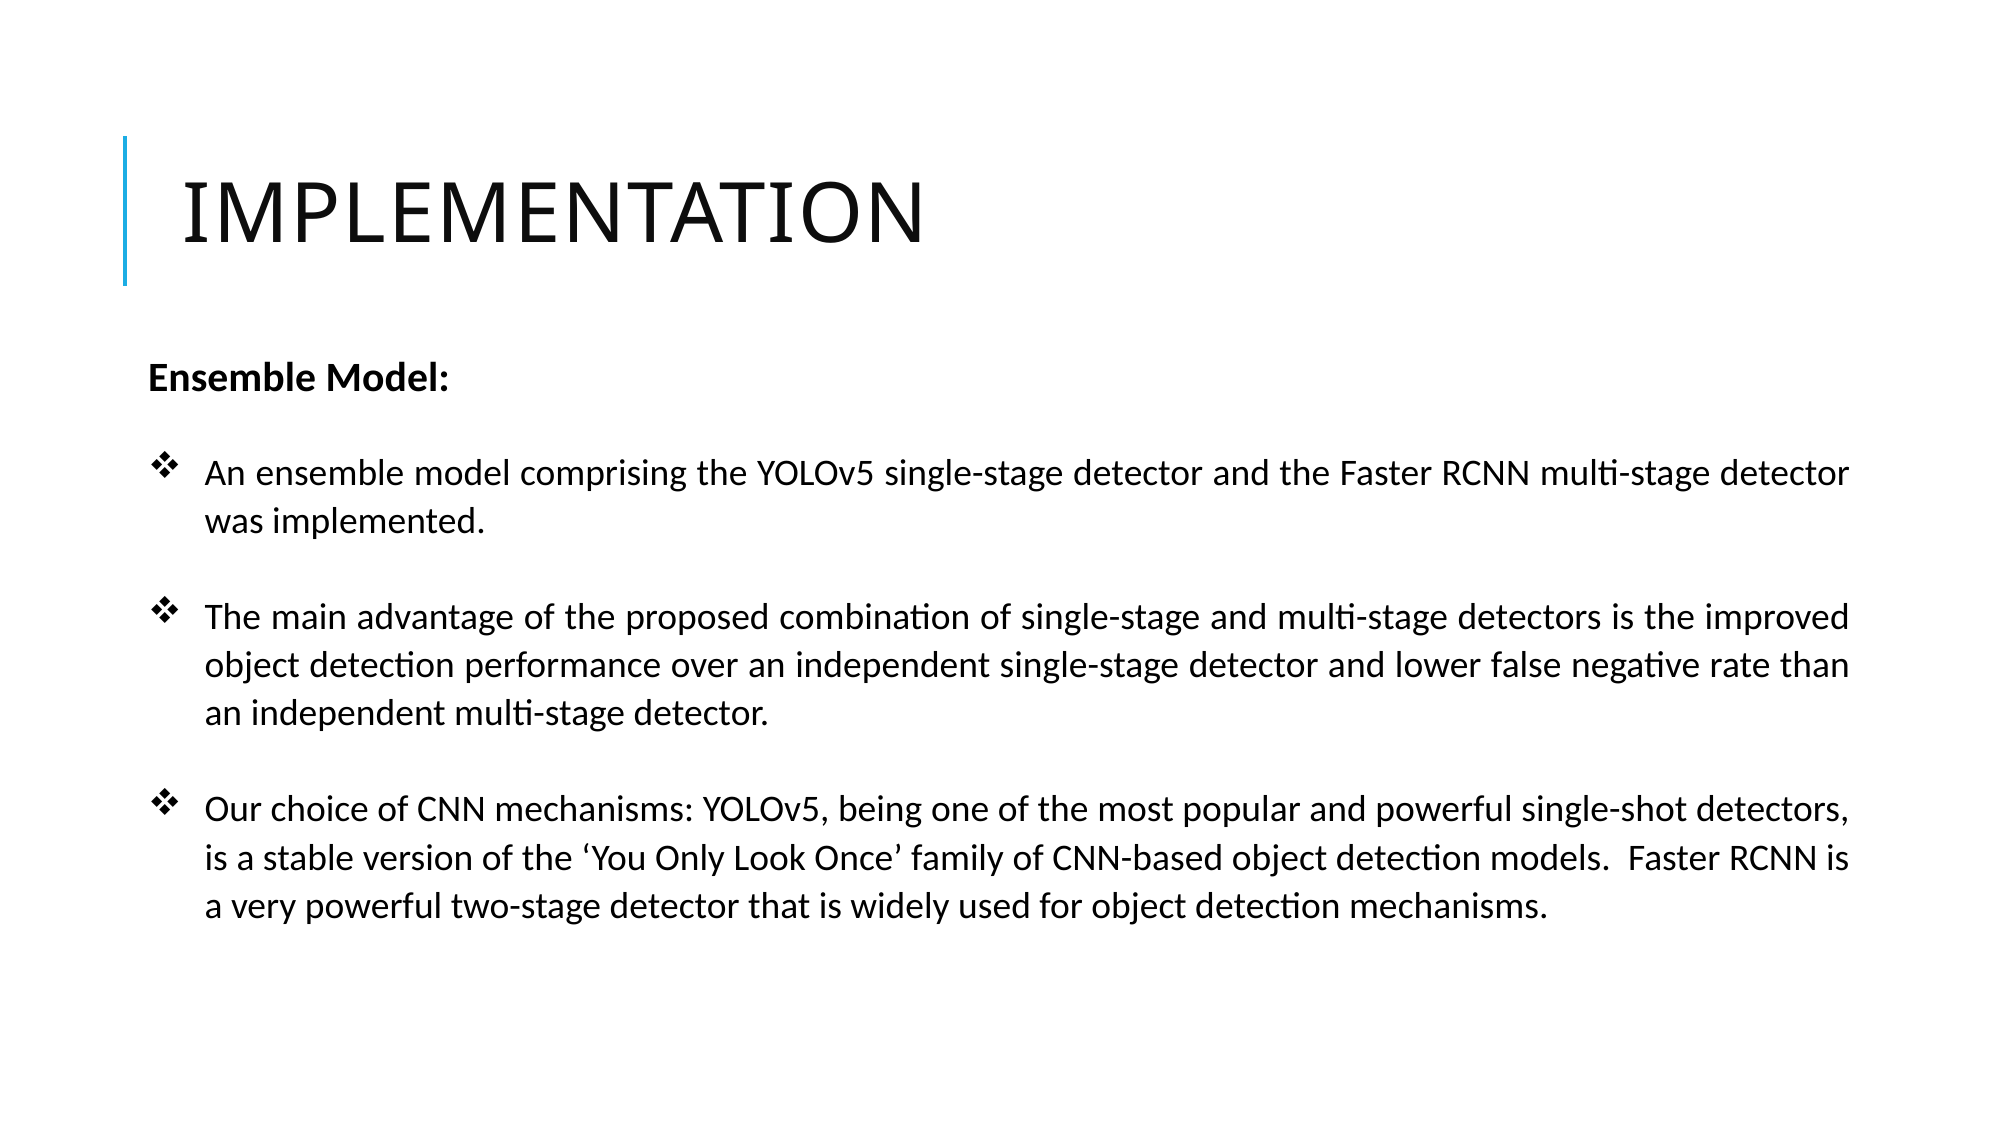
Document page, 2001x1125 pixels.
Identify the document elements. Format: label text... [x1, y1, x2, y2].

text_box Ensemble Model: An ensemble model comprising the YOLOv5 single-stage detector and the Faster RCNN multi-stage detector was implemented. The main advantage of the proposed combination of single-stage and multi-stage detectors is the improved object detection performance over an independent single-stage detector and lower false negative rate than an independent multi-stage detector. Our choice of CNN mechanisms: YOLOv5, being one of the most popular and powerful single-shot detectors, is a stable version of the ‘You Only Look Once’ family of CNN-based object detection models. Faster RCNN is a very powerful two-stage detector that is widely used for object detection mechanisms. [133, 341, 1867, 934]
title implementation [168, 96, 1763, 341]
